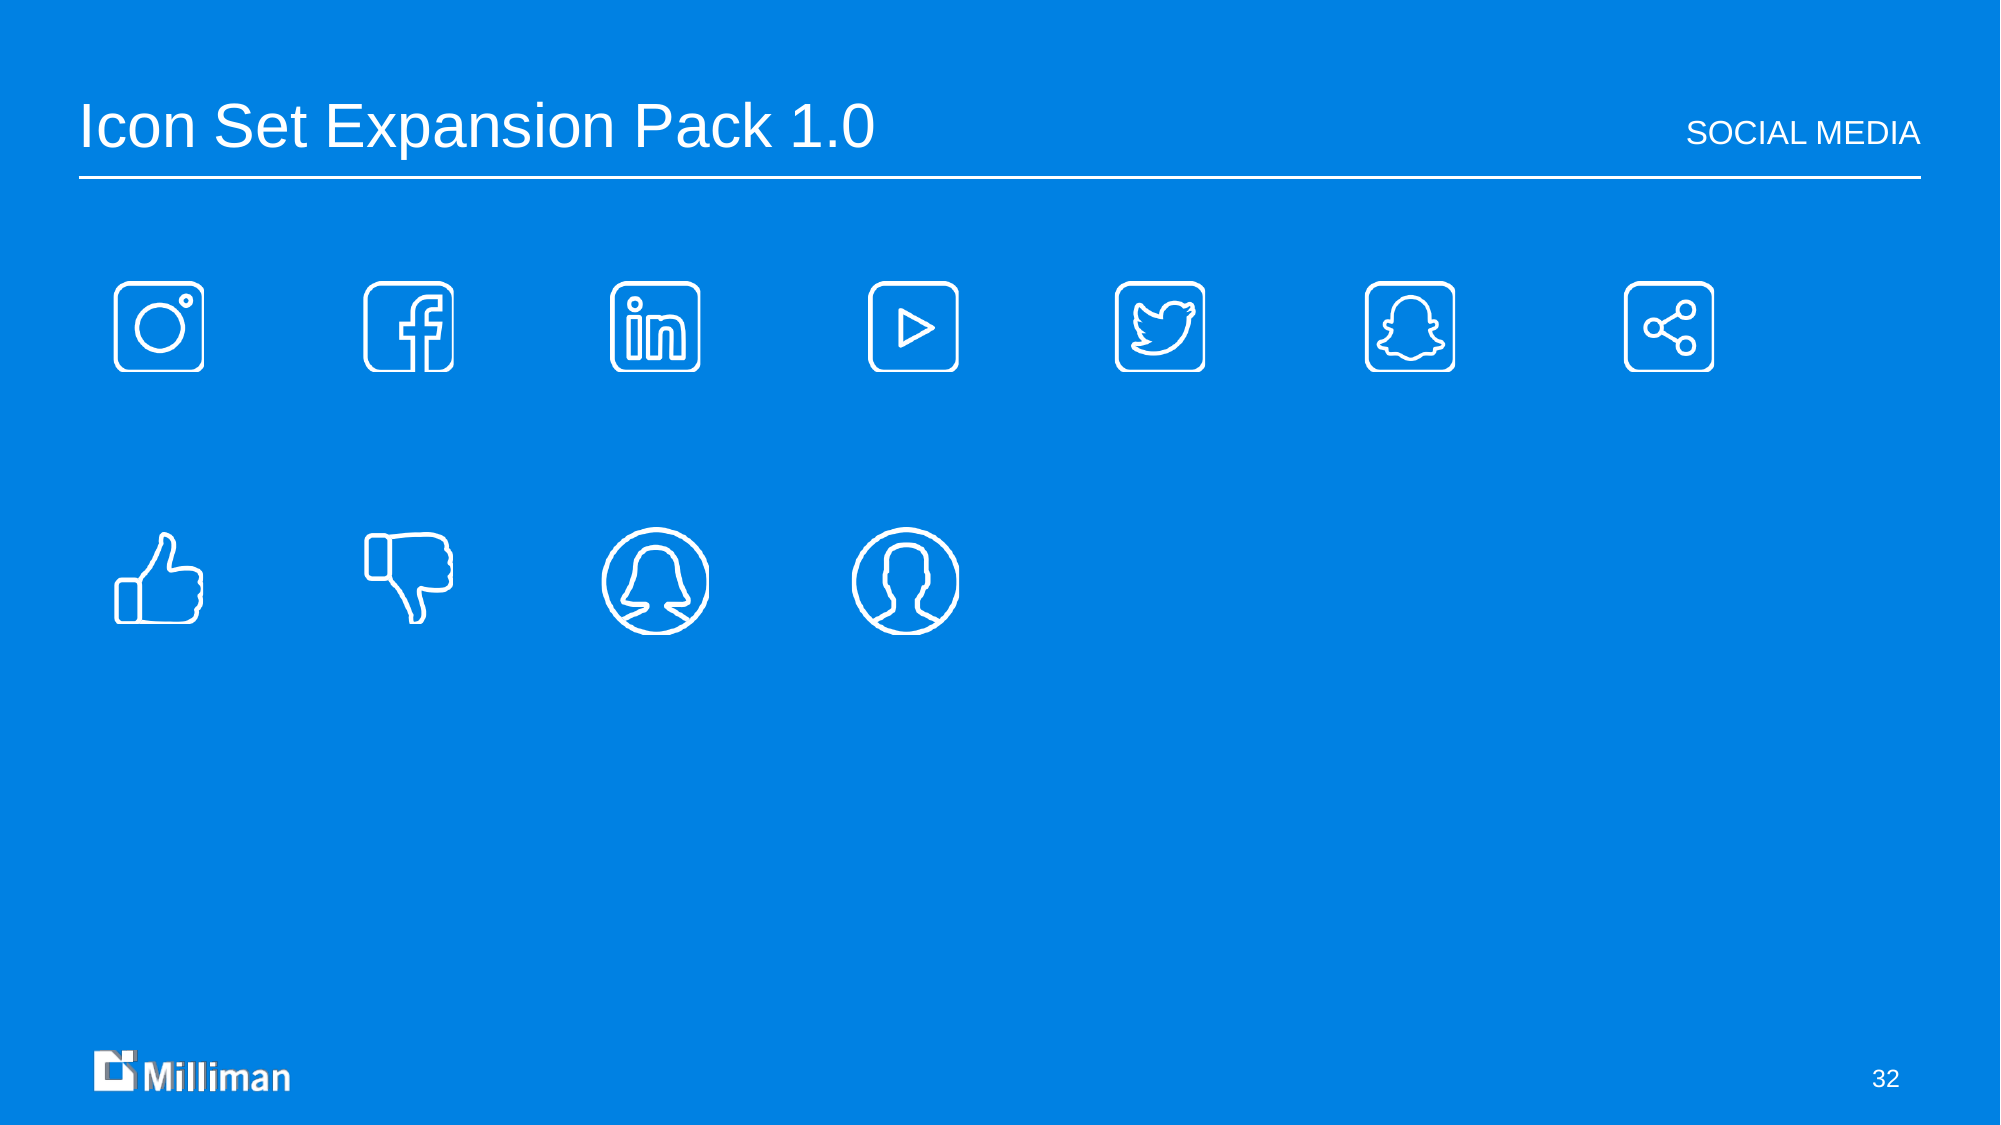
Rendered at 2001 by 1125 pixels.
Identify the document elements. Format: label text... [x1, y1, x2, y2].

picture [113, 281, 204, 372]
slide_number 32 [1812, 1054, 1900, 1093]
picture [114, 532, 204, 624]
picture [868, 281, 959, 372]
picture [851, 527, 960, 635]
picture [66, 1022, 315, 1118]
text_box SOCIAL MEDIA [1448, 115, 1922, 154]
picture [601, 527, 709, 635]
picture [1364, 281, 1456, 372]
picture [1114, 281, 1206, 372]
picture [610, 281, 701, 372]
picture [363, 281, 454, 372]
picture [1623, 281, 1715, 372]
picture [364, 532, 453, 624]
title Icon Set Expansion Pack 1.0 [78, 85, 967, 154]
